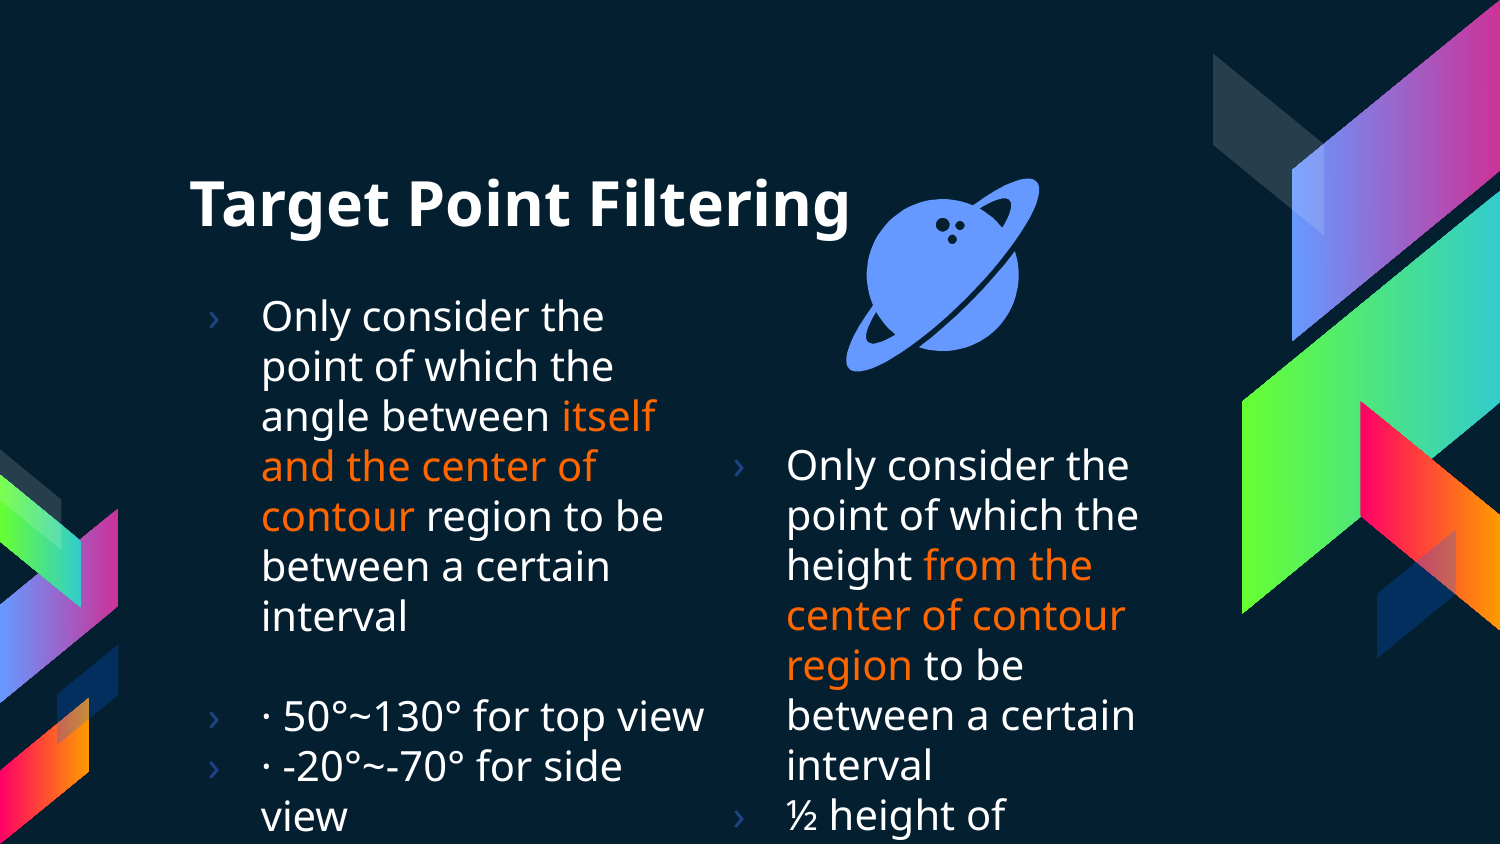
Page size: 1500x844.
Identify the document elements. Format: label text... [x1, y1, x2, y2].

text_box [846, 178, 1040, 372]
list Only consider the point of which the angle between itself and the center of contour region to be between a certain interval · 50°~130° for top view · -20°~-70° for side view [175, 275, 721, 808]
title Target Point Filtering [175, 149, 1155, 255]
list Only consider the point of which the height from the center of contour region to be between a certain interval ½ height of bounding box [699, 423, 1186, 844]
